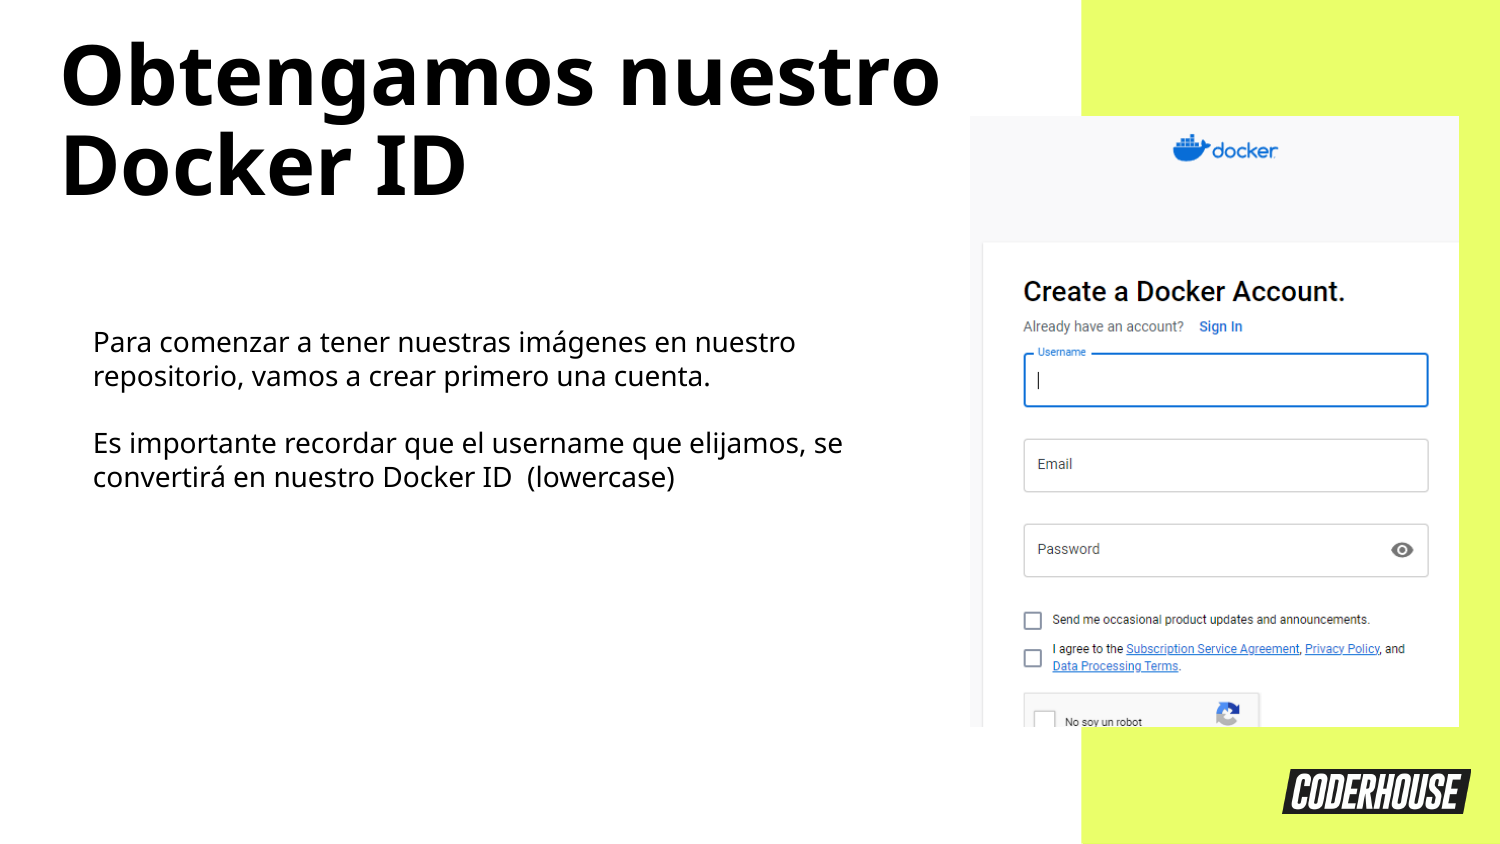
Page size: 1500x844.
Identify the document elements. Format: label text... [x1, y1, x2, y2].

picture [1281, 769, 1471, 814]
text_box Para comenzar a tener nuestras imágenes en nuestro repositorio, vamos a crear primero una cuenta. Es importante recordar que el username que elijamos, se convertirá en nuestro Docker ID (lowercase) [77, 309, 872, 542]
picture [0, 0, 1459, 844]
text_box Obtengamos nuestro Docker ID [44, 18, 1034, 229]
